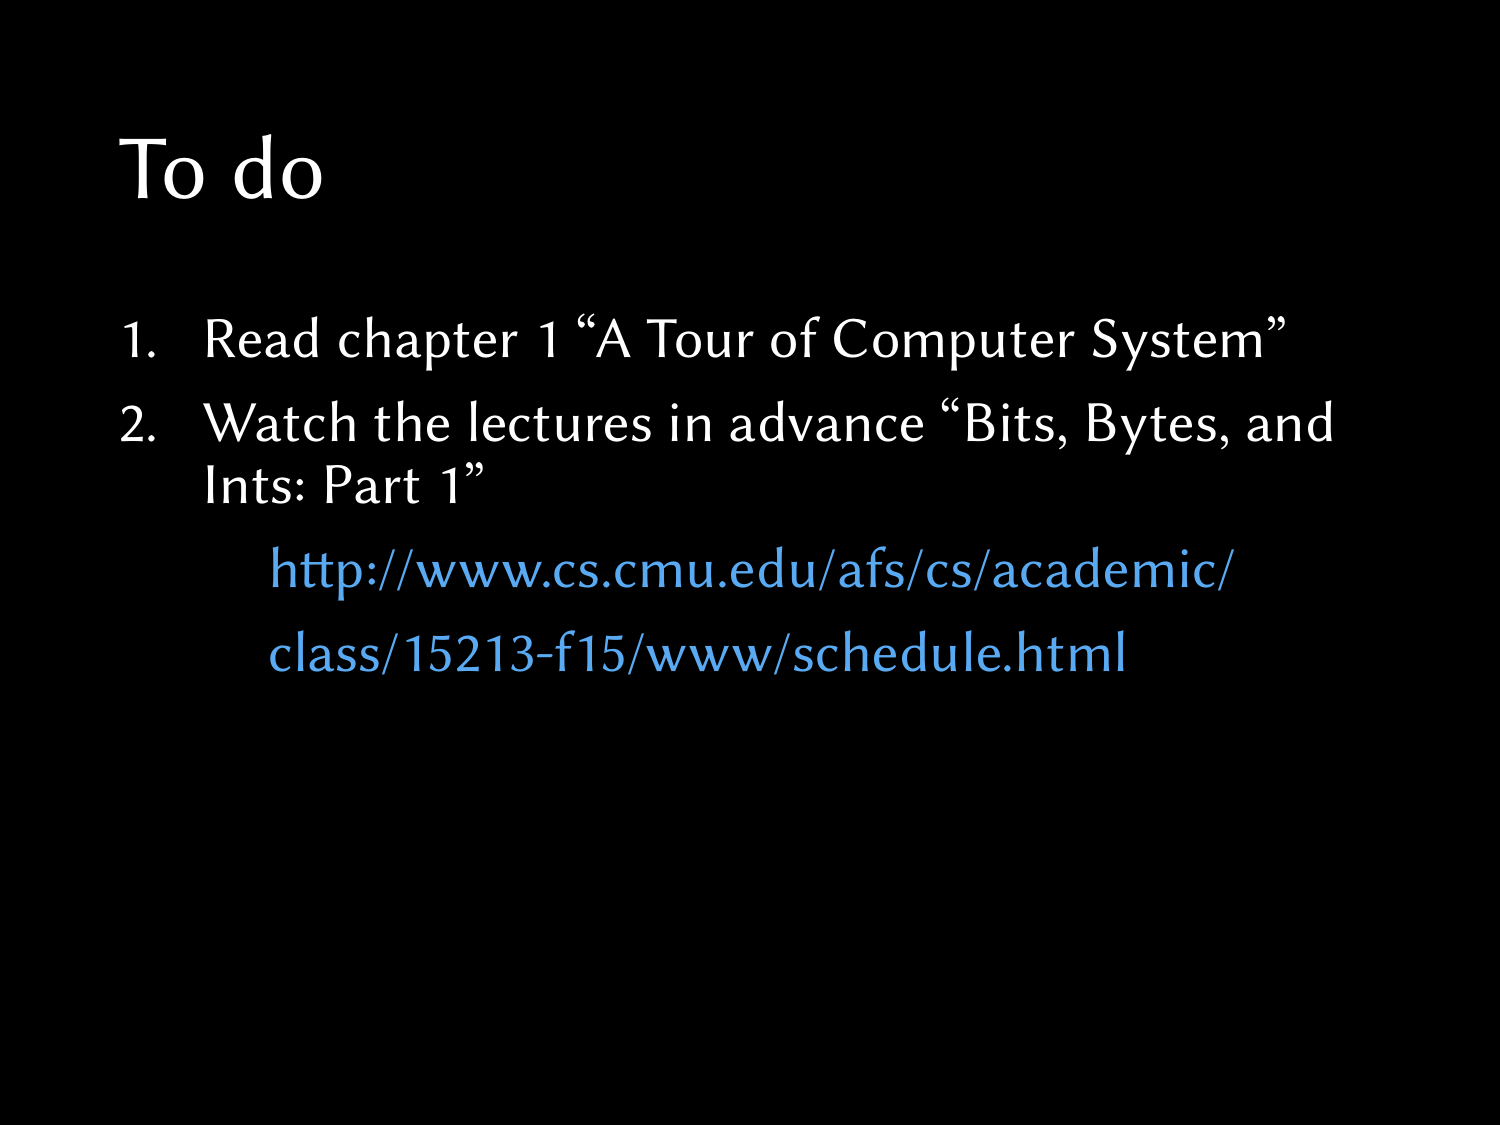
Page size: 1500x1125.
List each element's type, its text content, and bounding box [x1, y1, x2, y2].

title To do [103, 59, 1397, 278]
list Read chapter 1 “A Tour of Computer System” Watch the lectures in advance “Bits, Bytes, and Ints: Part 1” http://www.cs.cmu.edu/afs/cs/academic/ class/15213-f15/www/schedule.html [103, 299, 1397, 1014]
